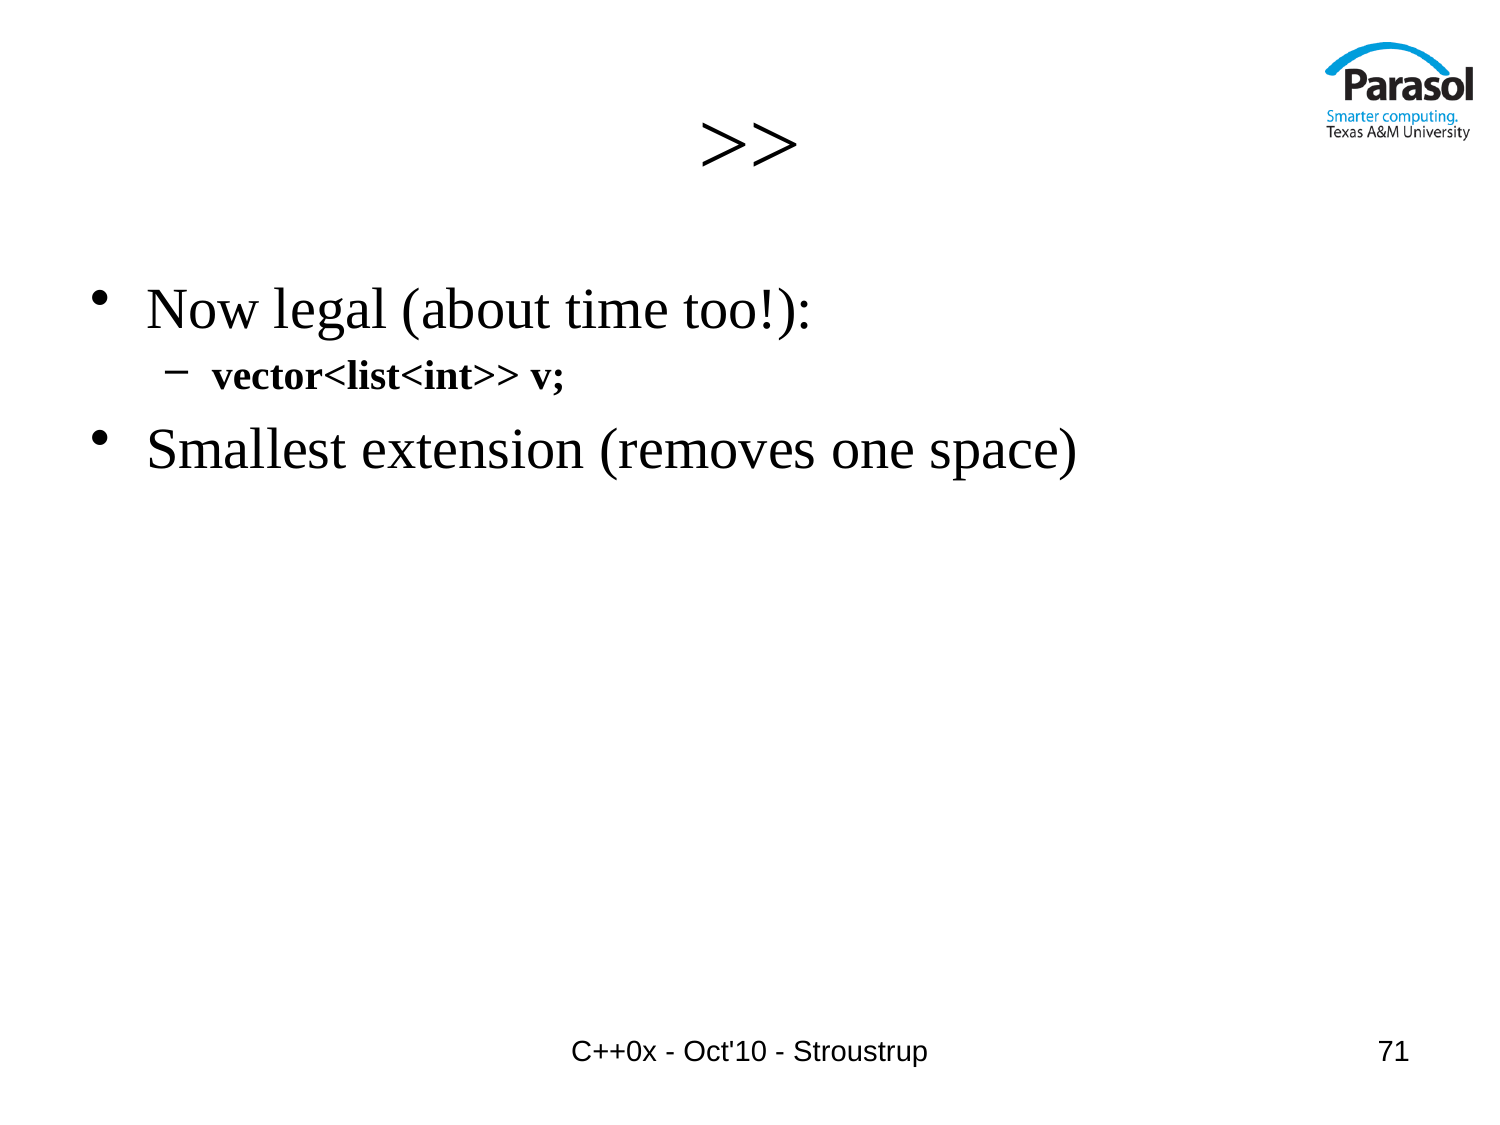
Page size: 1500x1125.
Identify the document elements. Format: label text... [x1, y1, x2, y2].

footer C++0x - Oct'10 - Stroustrup [512, 1024, 988, 1103]
slide_number 71 [1074, 1024, 1426, 1103]
picture [1312, 24, 1488, 158]
list Now legal (about time too!): vector<list<int>> v; Smallest extension (removes one space) [74, 262, 1426, 1006]
title >> [74, 44, 1426, 233]
